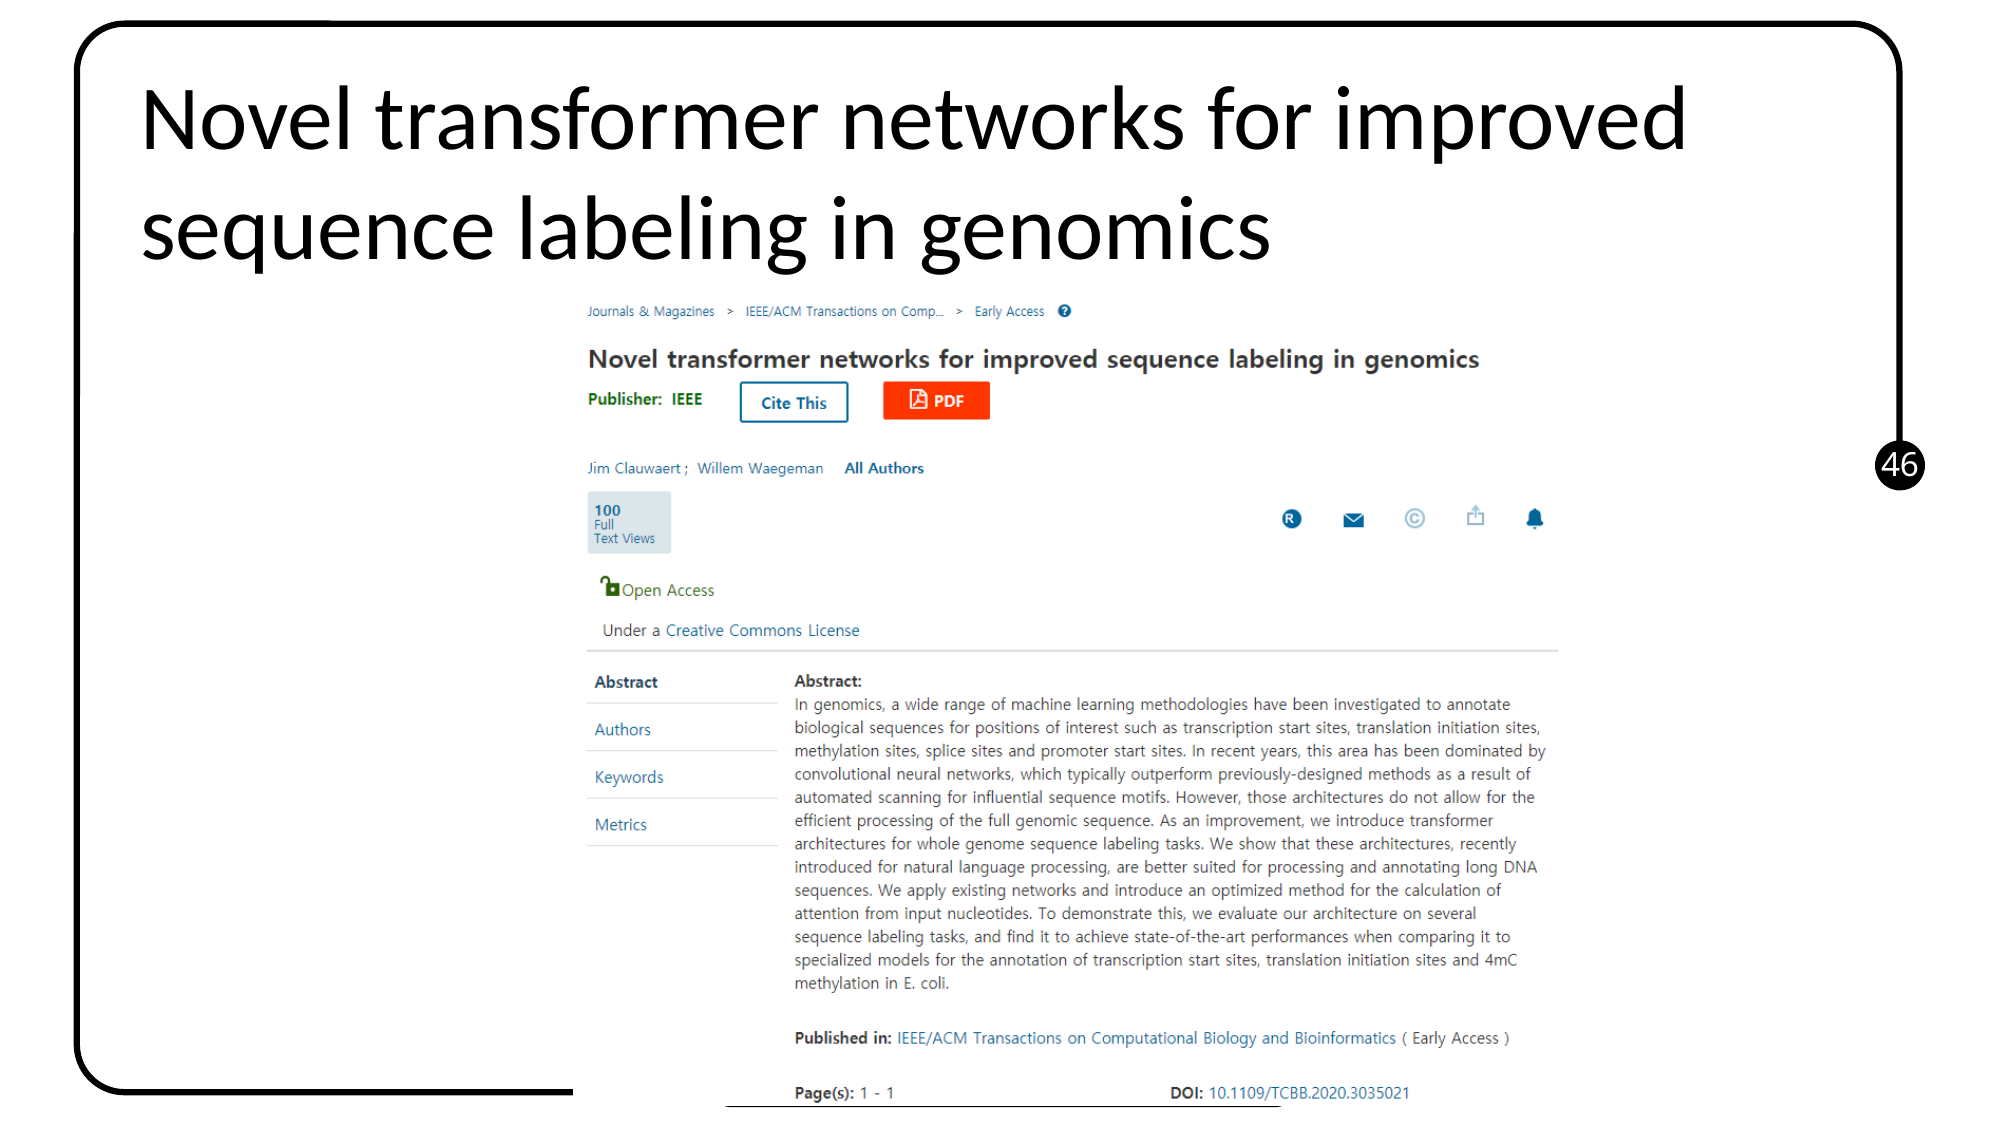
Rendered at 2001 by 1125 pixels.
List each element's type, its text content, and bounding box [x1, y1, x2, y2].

picture [573, 296, 1558, 1106]
title Novel transformer networks for improved sequence labeling in genomics [125, 50, 1854, 210]
